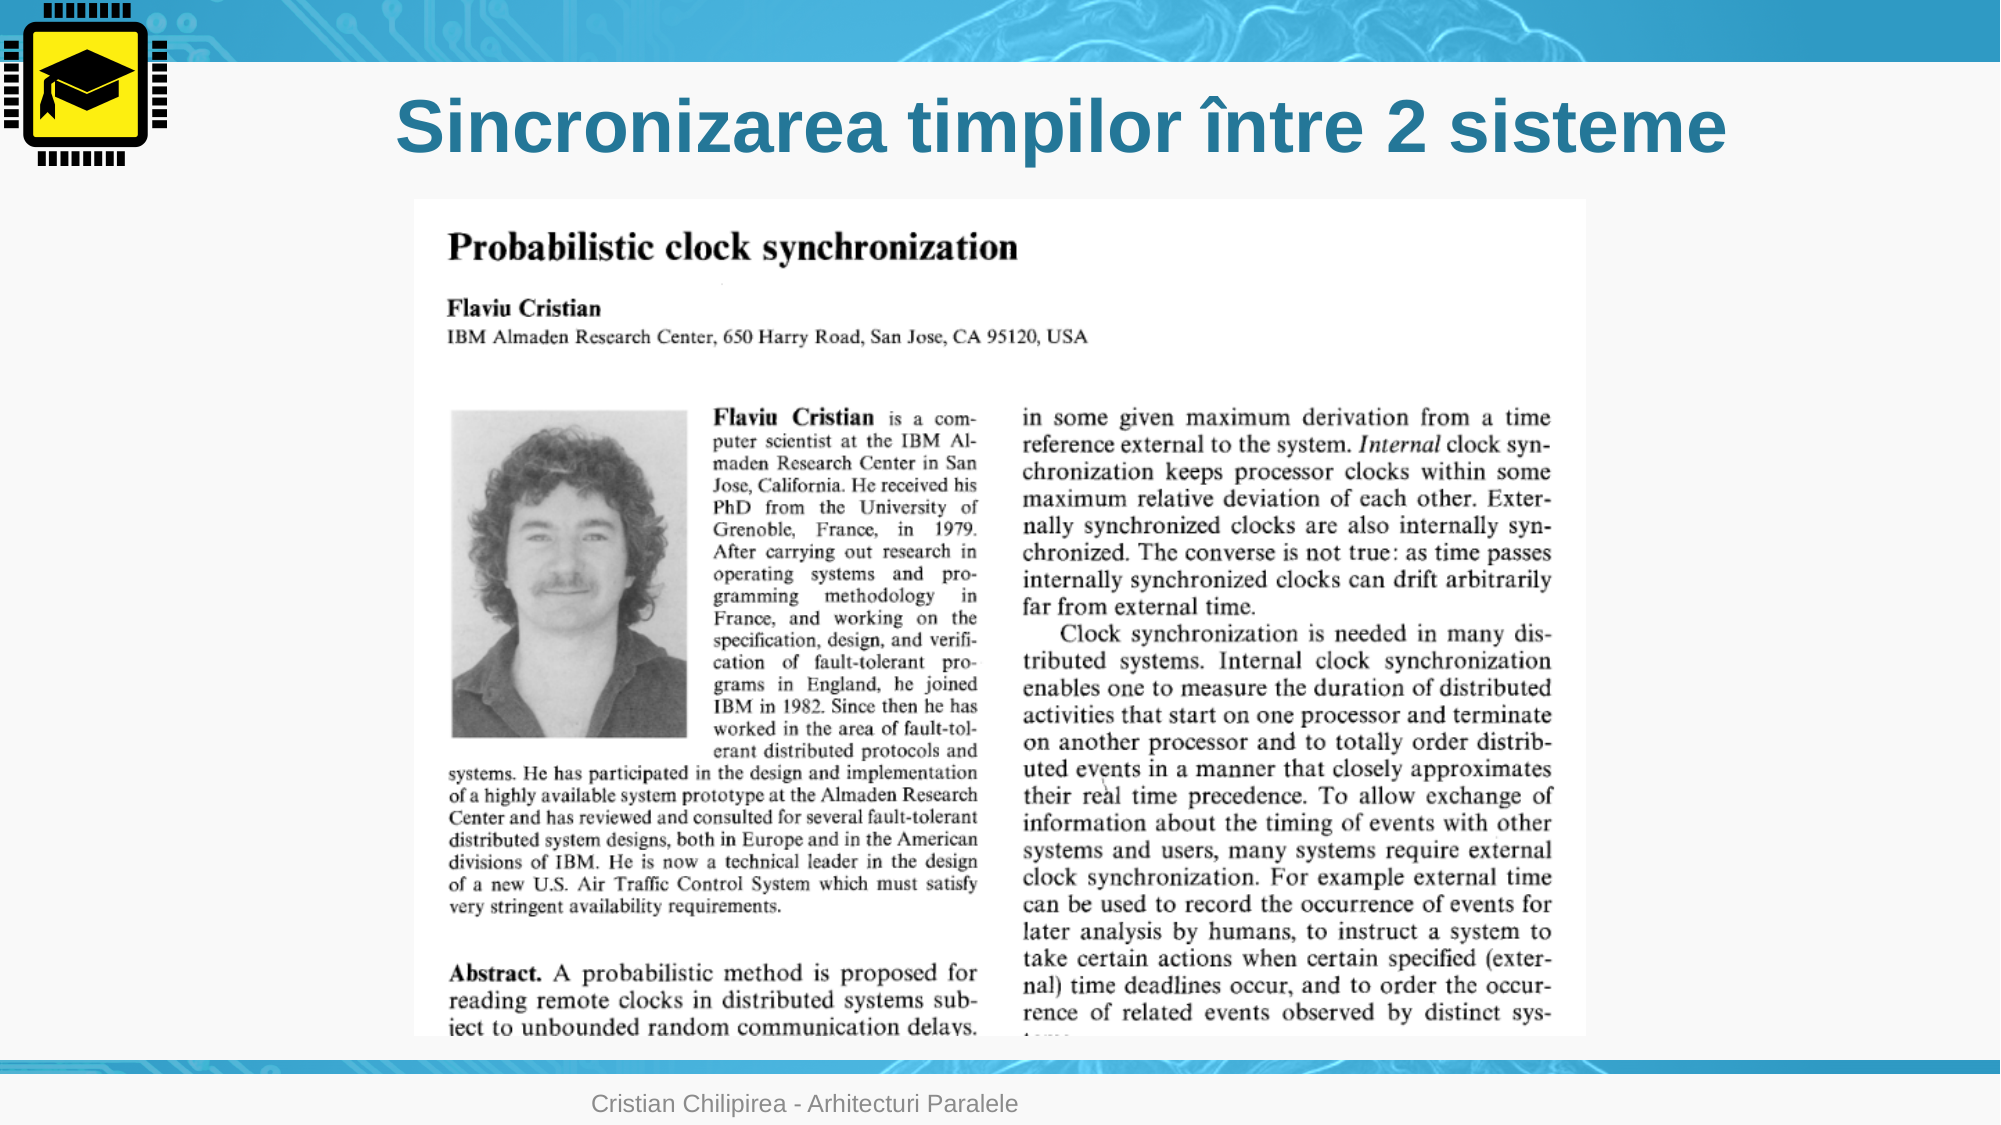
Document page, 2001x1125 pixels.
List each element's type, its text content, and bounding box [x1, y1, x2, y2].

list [414, 199, 1586, 1036]
footer Cristian Chilipirea - Arhitecturi Paralele [68, 1083, 1542, 1125]
picture [0, 1060, 2000, 1074]
picture [0, 0, 2000, 166]
title Sincronizarea timpilor între 2 sisteme [170, 76, 1955, 180]
